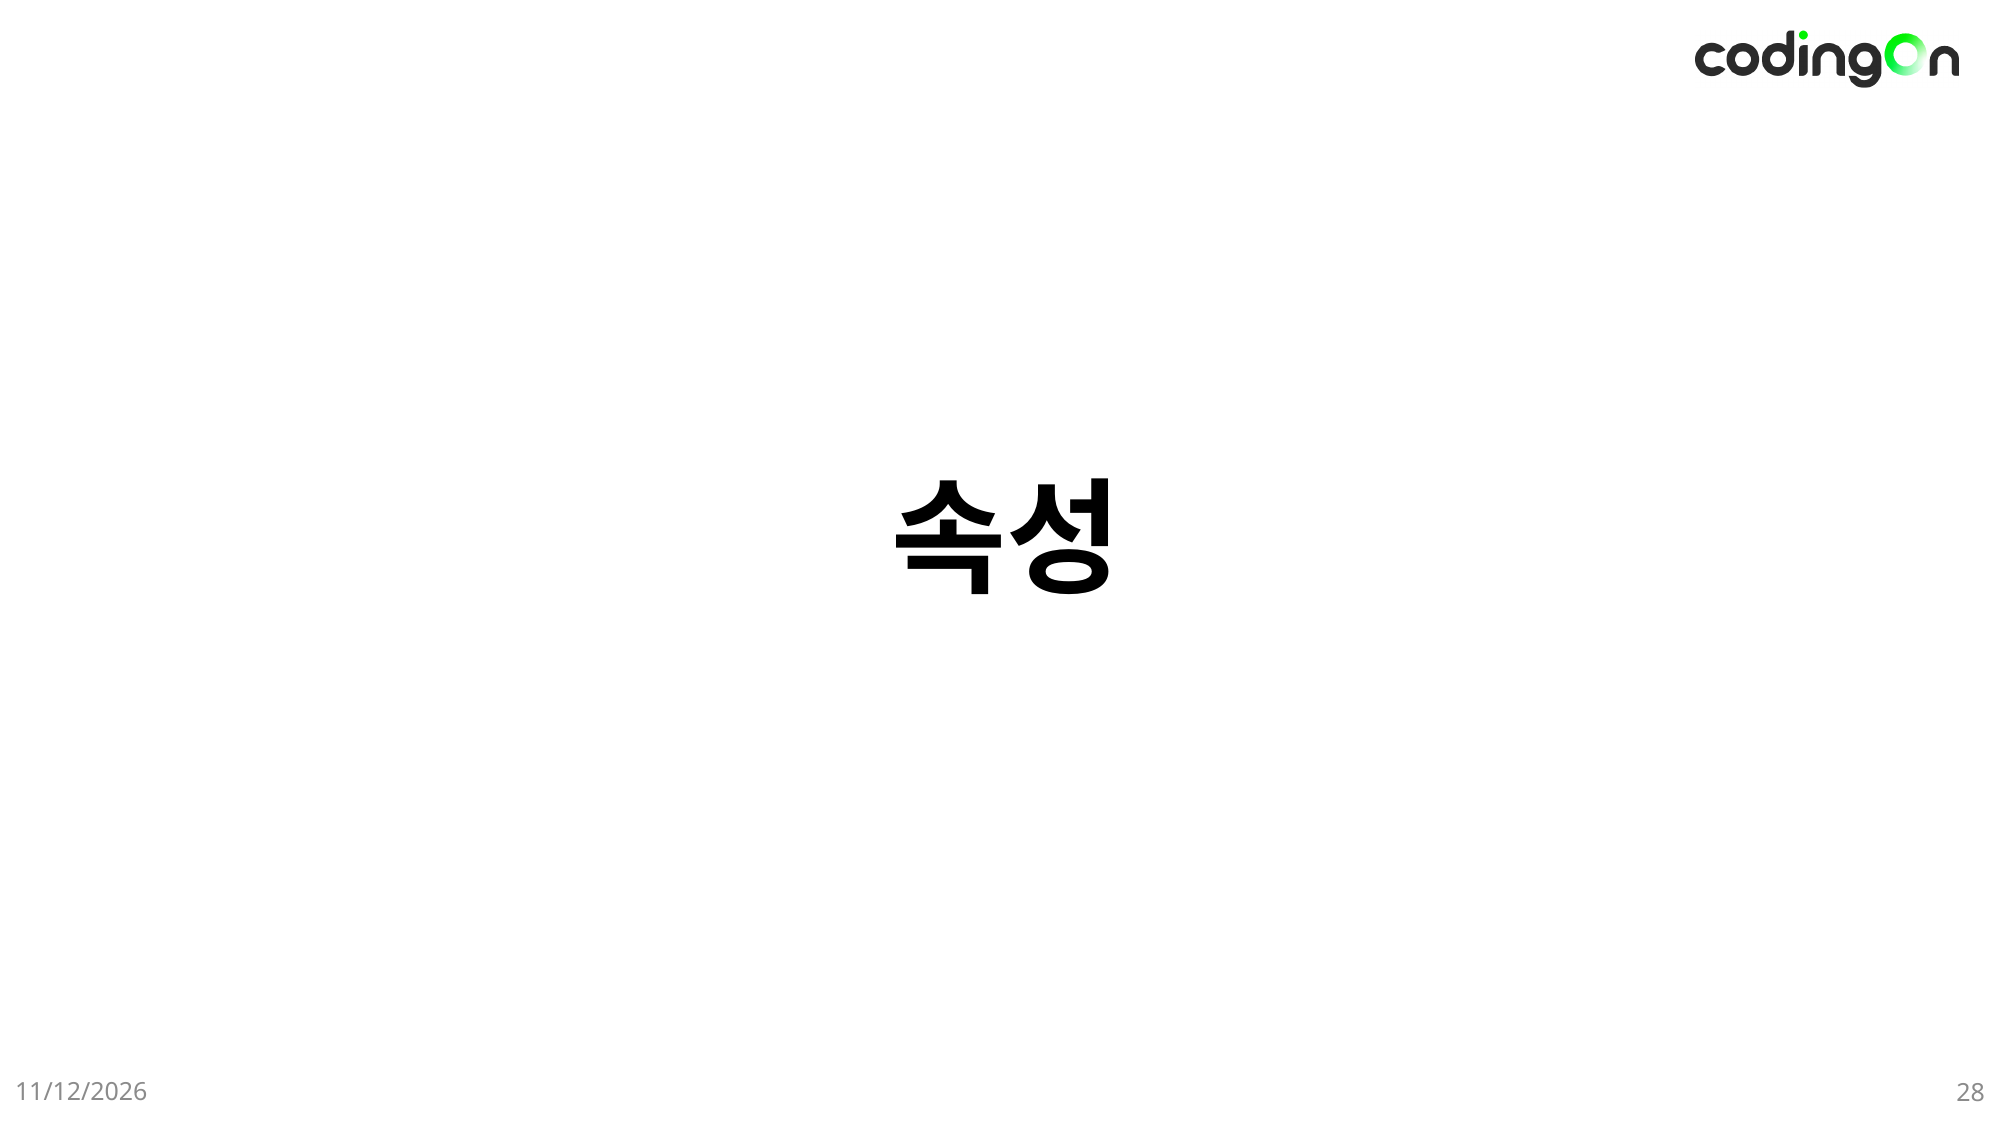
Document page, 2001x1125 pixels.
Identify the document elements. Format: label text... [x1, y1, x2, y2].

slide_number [0, 1062, 450, 1123]
picture [1695, 30, 1959, 88]
slide_number 28 [1550, 1063, 2000, 1124]
title 속성 [461, 455, 1550, 616]
